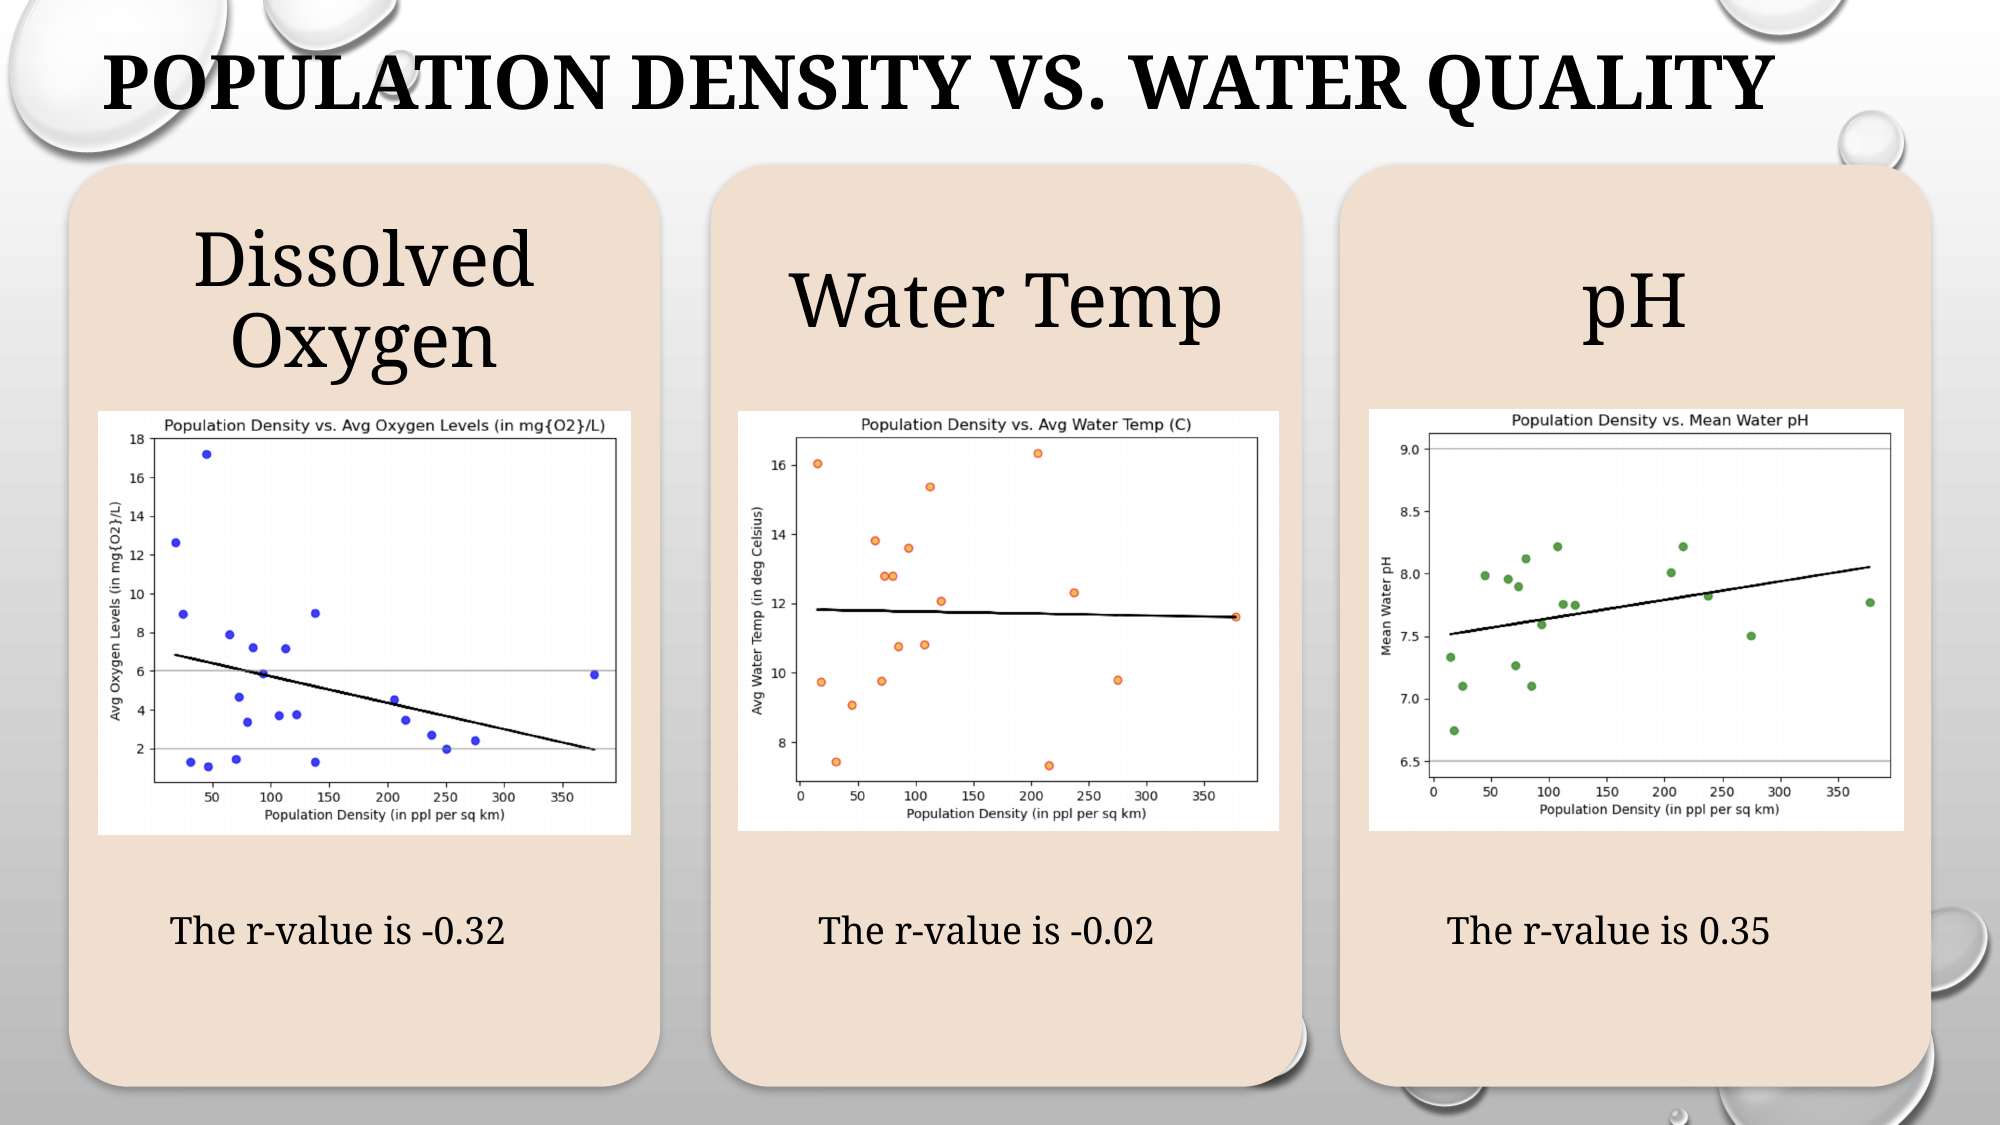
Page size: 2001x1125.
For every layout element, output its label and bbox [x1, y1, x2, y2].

text_box [68, 164, 1932, 1087]
picture [0, 0, 2000, 1125]
